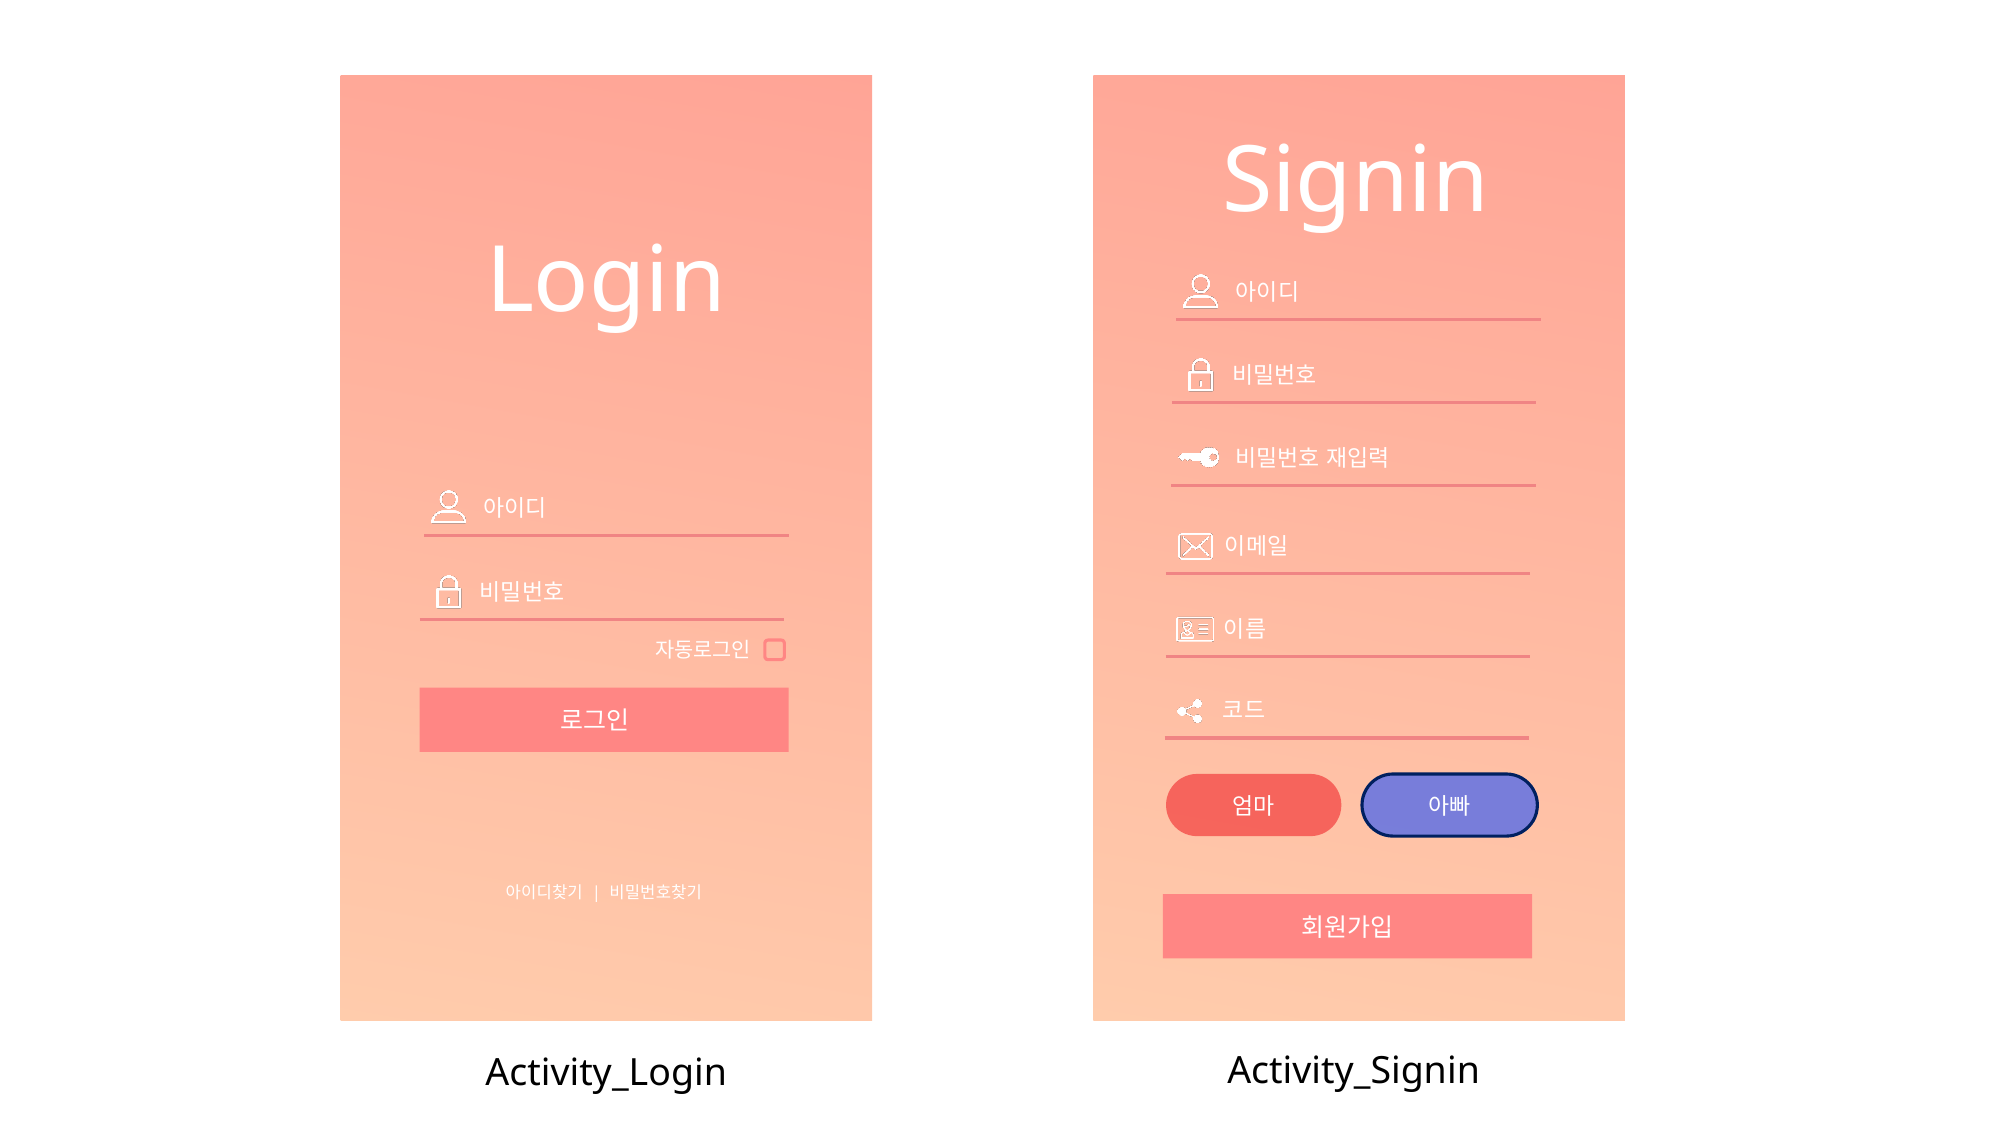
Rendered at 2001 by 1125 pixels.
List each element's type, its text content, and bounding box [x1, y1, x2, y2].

text_box 자동로그인 [640, 629, 766, 670]
text_box 아이디 [468, 485, 563, 529]
text_box [418, 687, 790, 753]
text_box 코드 [1208, 688, 1281, 731]
text_box [763, 639, 786, 661]
picture [1177, 699, 1202, 723]
picture [1178, 528, 1213, 564]
picture [1183, 357, 1218, 392]
text_box 아이디찾기 | 비밀번호찾기 [490, 875, 718, 910]
text_box 엄마 [1165, 772, 1343, 838]
text_box 로그인 [545, 697, 645, 743]
picture [431, 489, 466, 524]
text_box Activity_Signin [1212, 1039, 1495, 1099]
picture [431, 574, 466, 609]
text_box 비밀번호 [464, 570, 580, 613]
text_box 아이디 [1220, 270, 1315, 313]
text_box Login [471, 212, 742, 337]
picture [1178, 435, 1223, 479]
text_box [340, 75, 873, 1022]
text_box 비밀번호 [1217, 353, 1333, 396]
text_box 이름 [1209, 607, 1282, 650]
text_box [1092, 75, 1626, 1022]
text_box Activity_Login [470, 1040, 743, 1100]
text_box 이메일 [1210, 524, 1304, 567]
text_box 아빠 [1360, 772, 1539, 838]
picture [1176, 610, 1214, 648]
text_box 회원가입 [1162, 893, 1533, 959]
text_box Signin [1207, 112, 1505, 238]
text_box 비밀번호 재입력 [1220, 436, 1406, 479]
picture [1183, 273, 1218, 309]
